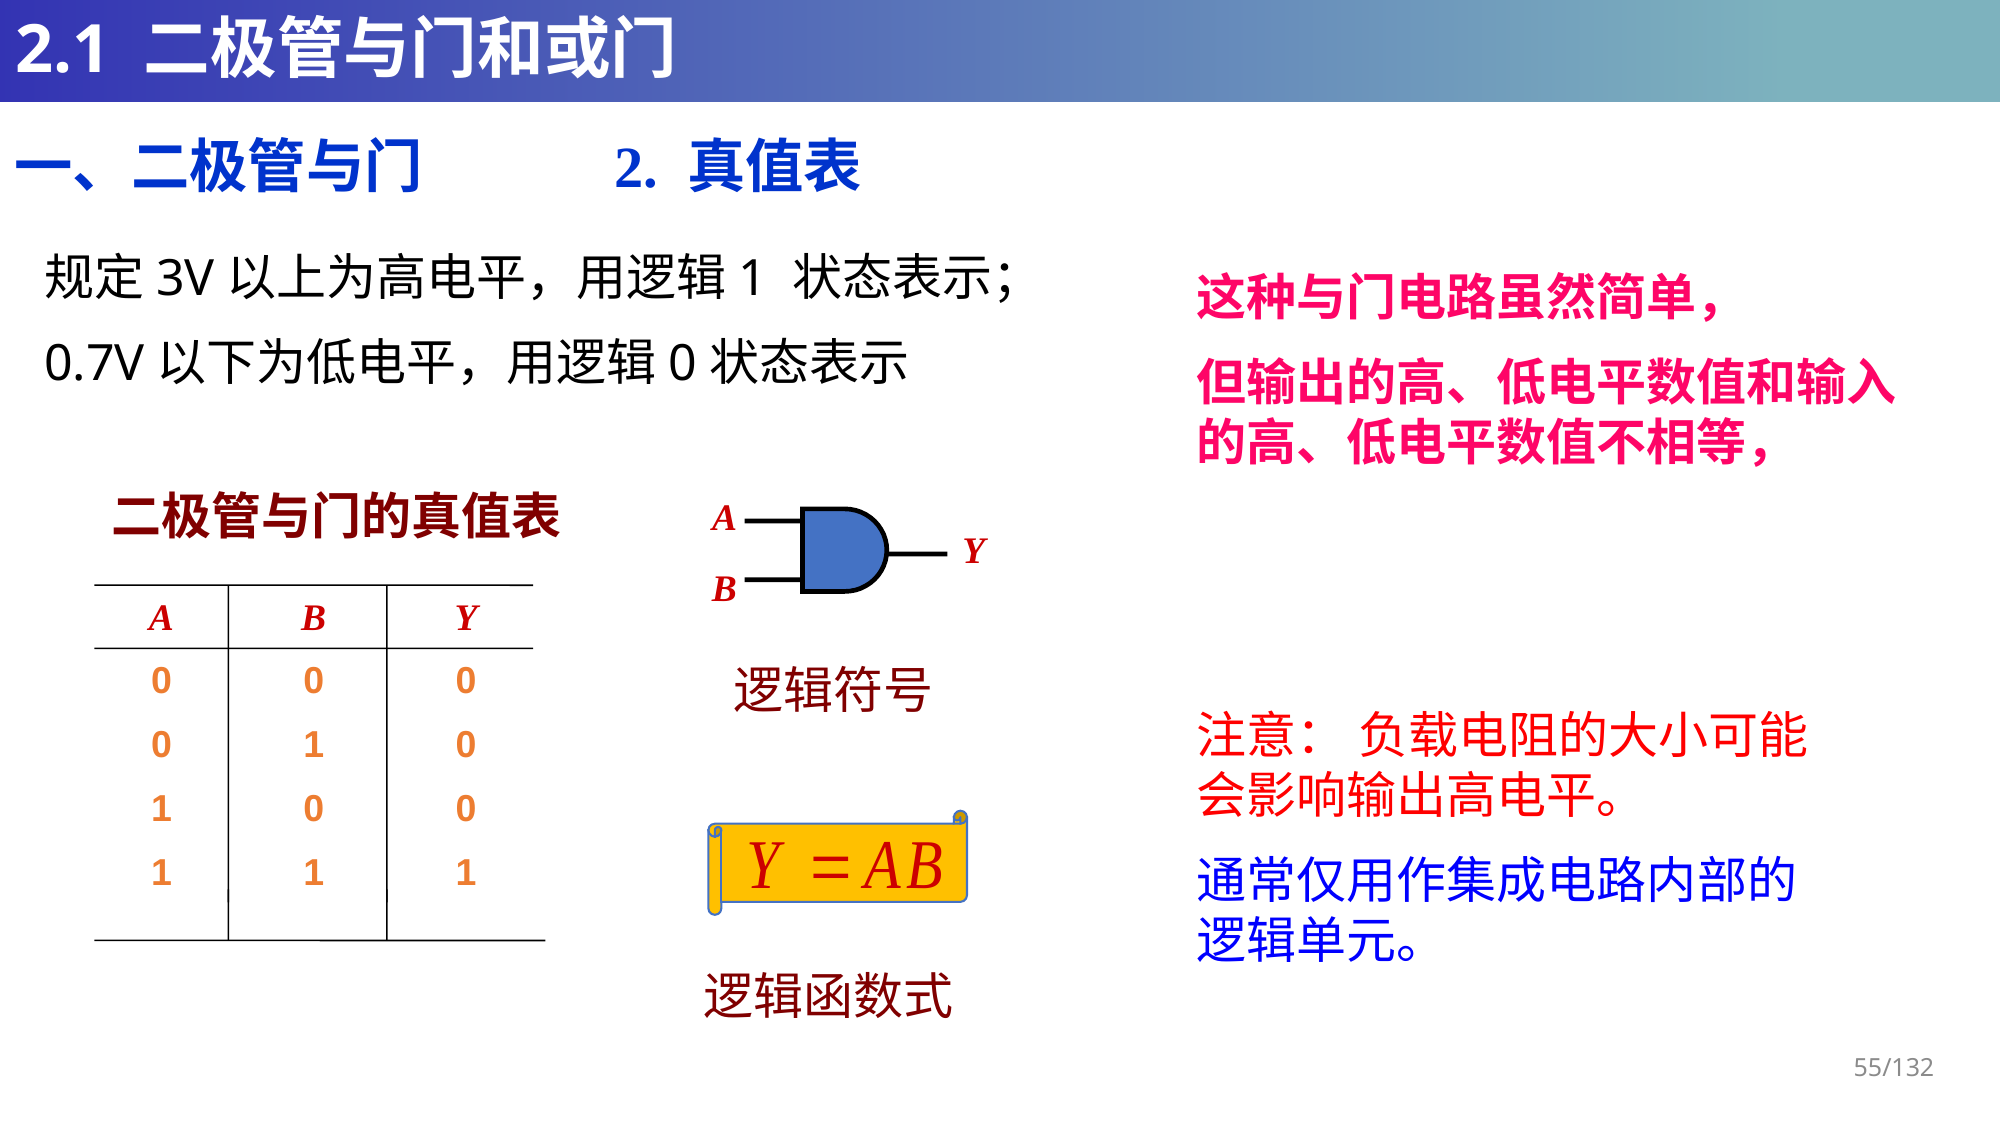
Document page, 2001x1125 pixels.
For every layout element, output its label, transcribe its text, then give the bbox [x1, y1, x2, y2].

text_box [688, 810, 987, 1033]
text_box 这种与门电路虽然简单， 但输出的高、低电平数值和输入的高、低电平数值不相等， [1182, 258, 1950, 478]
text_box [89, 476, 584, 941]
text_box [697, 485, 995, 727]
title 2.1 二极管与门和或门 [0, 0, 2000, 102]
text_box 规定3V以上为高电平，用逻辑1 状态表示； 0.7V以下为低电平，用逻辑0状态表示 [29, 238, 1105, 398]
text_box 一、二极管与门 2. 真值表 [0, 121, 2000, 207]
text_box 注意： 负载电阻的大小可能会影响输出高电平。 通常仅用作集成电路内部的逻辑单元。 [1182, 696, 1855, 977]
slide_number 55/132 [1797, 1038, 1950, 1099]
